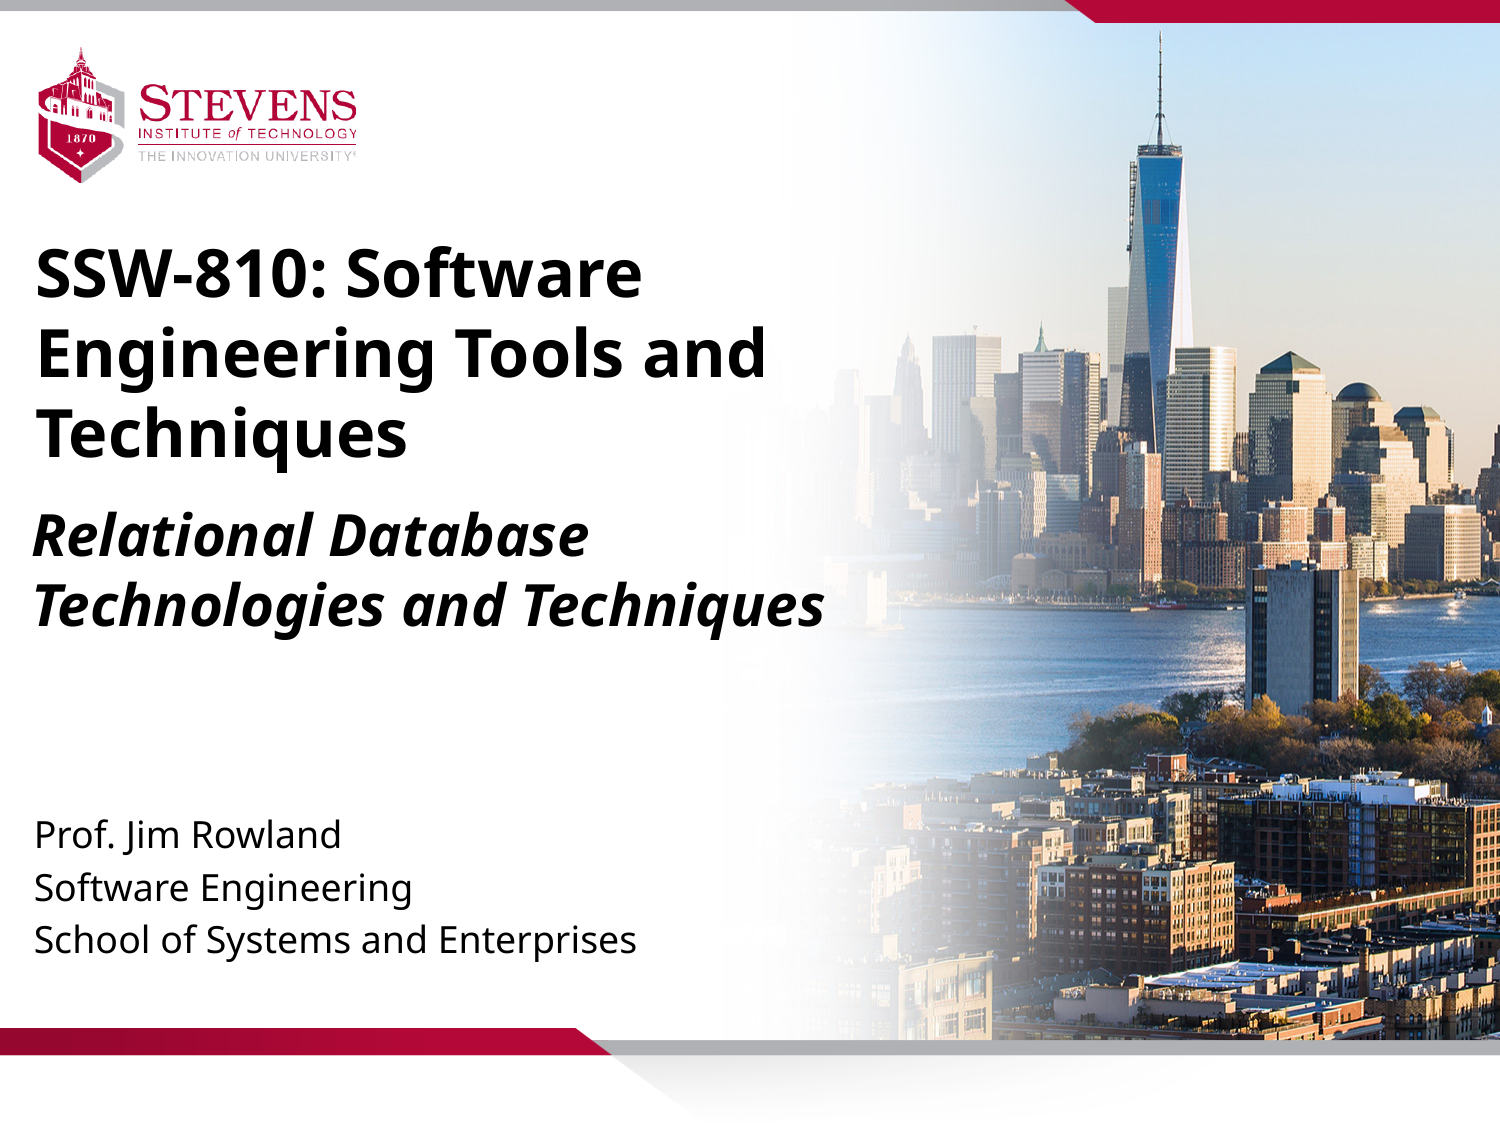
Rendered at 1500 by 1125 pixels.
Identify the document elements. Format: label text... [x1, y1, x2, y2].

list Relational Database Technologies and Techniques [16, 491, 964, 778]
list Prof. Jim Rowland Software Engineering School of Systems and Enterprises [19, 803, 968, 1010]
picture [0, 0, 1500, 1125]
list SSW-810: Software Engineering Tools and Techniques [20, 223, 1073, 554]
